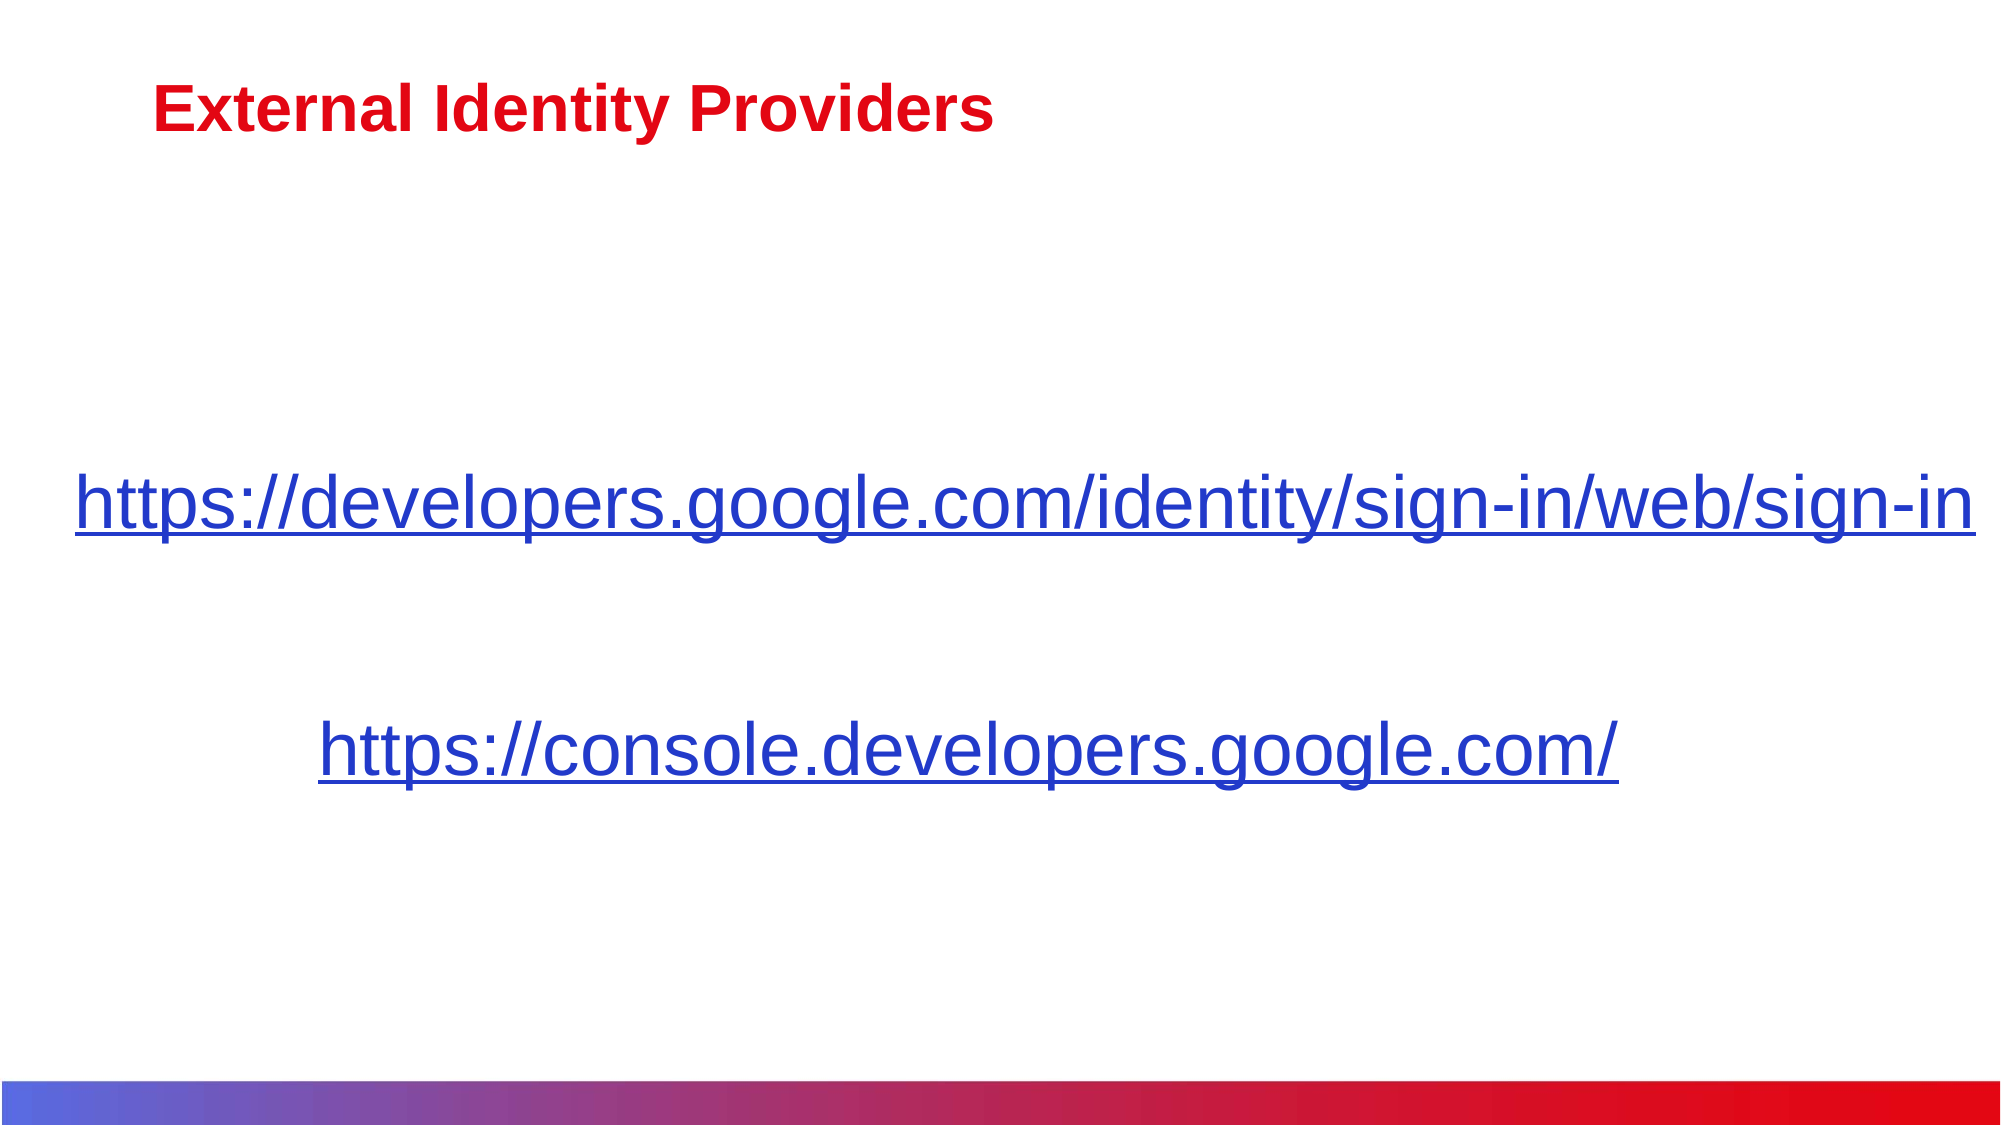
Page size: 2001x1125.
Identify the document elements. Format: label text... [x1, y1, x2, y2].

picture [0, 0, 2001, 1125]
text_box https://developers.google.com/identity/sign-in/web/sign-in [59, 400, 1992, 686]
title External Identity Providers [137, 66, 1863, 155]
text_box https://console.developers.google.com/ [303, 648, 1635, 798]
